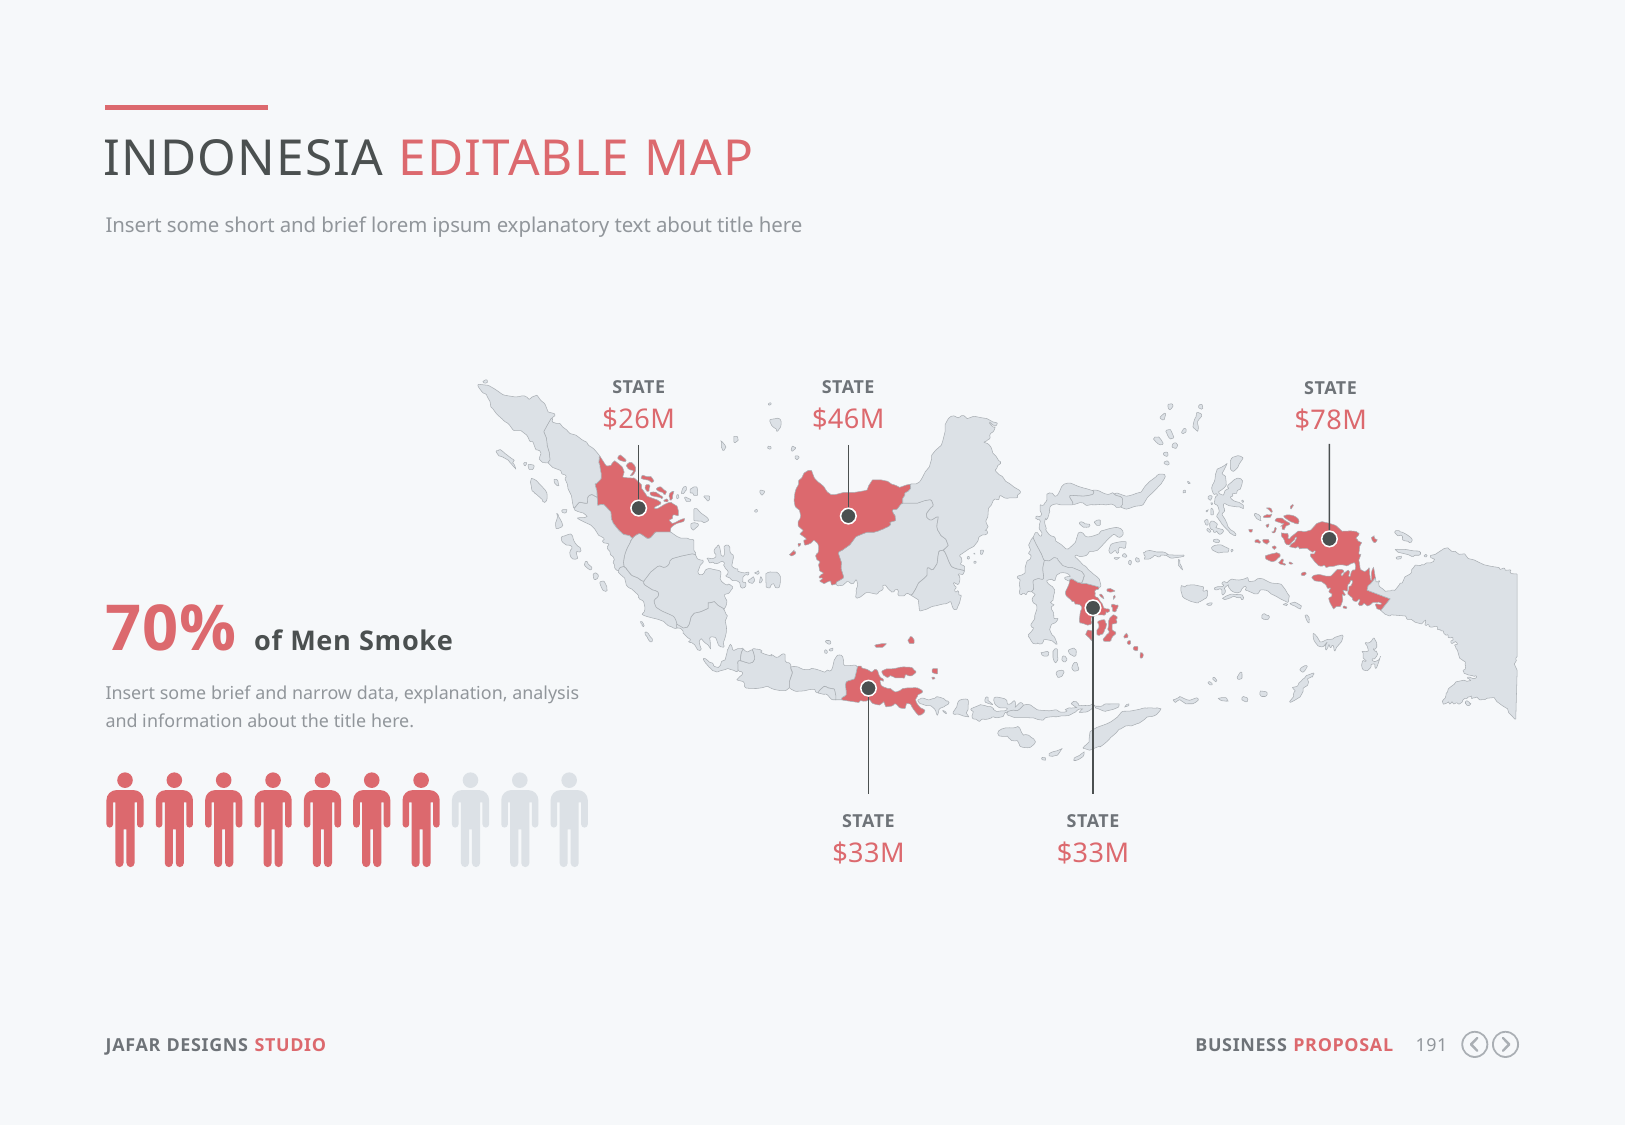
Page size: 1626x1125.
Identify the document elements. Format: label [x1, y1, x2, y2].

text_box [105, 375, 1518, 794]
list [105, 209, 1519, 241]
text_box [808, 809, 928, 868]
text_box [106, 772, 588, 868]
list [103, 125, 1518, 188]
text_box [1033, 809, 1153, 868]
